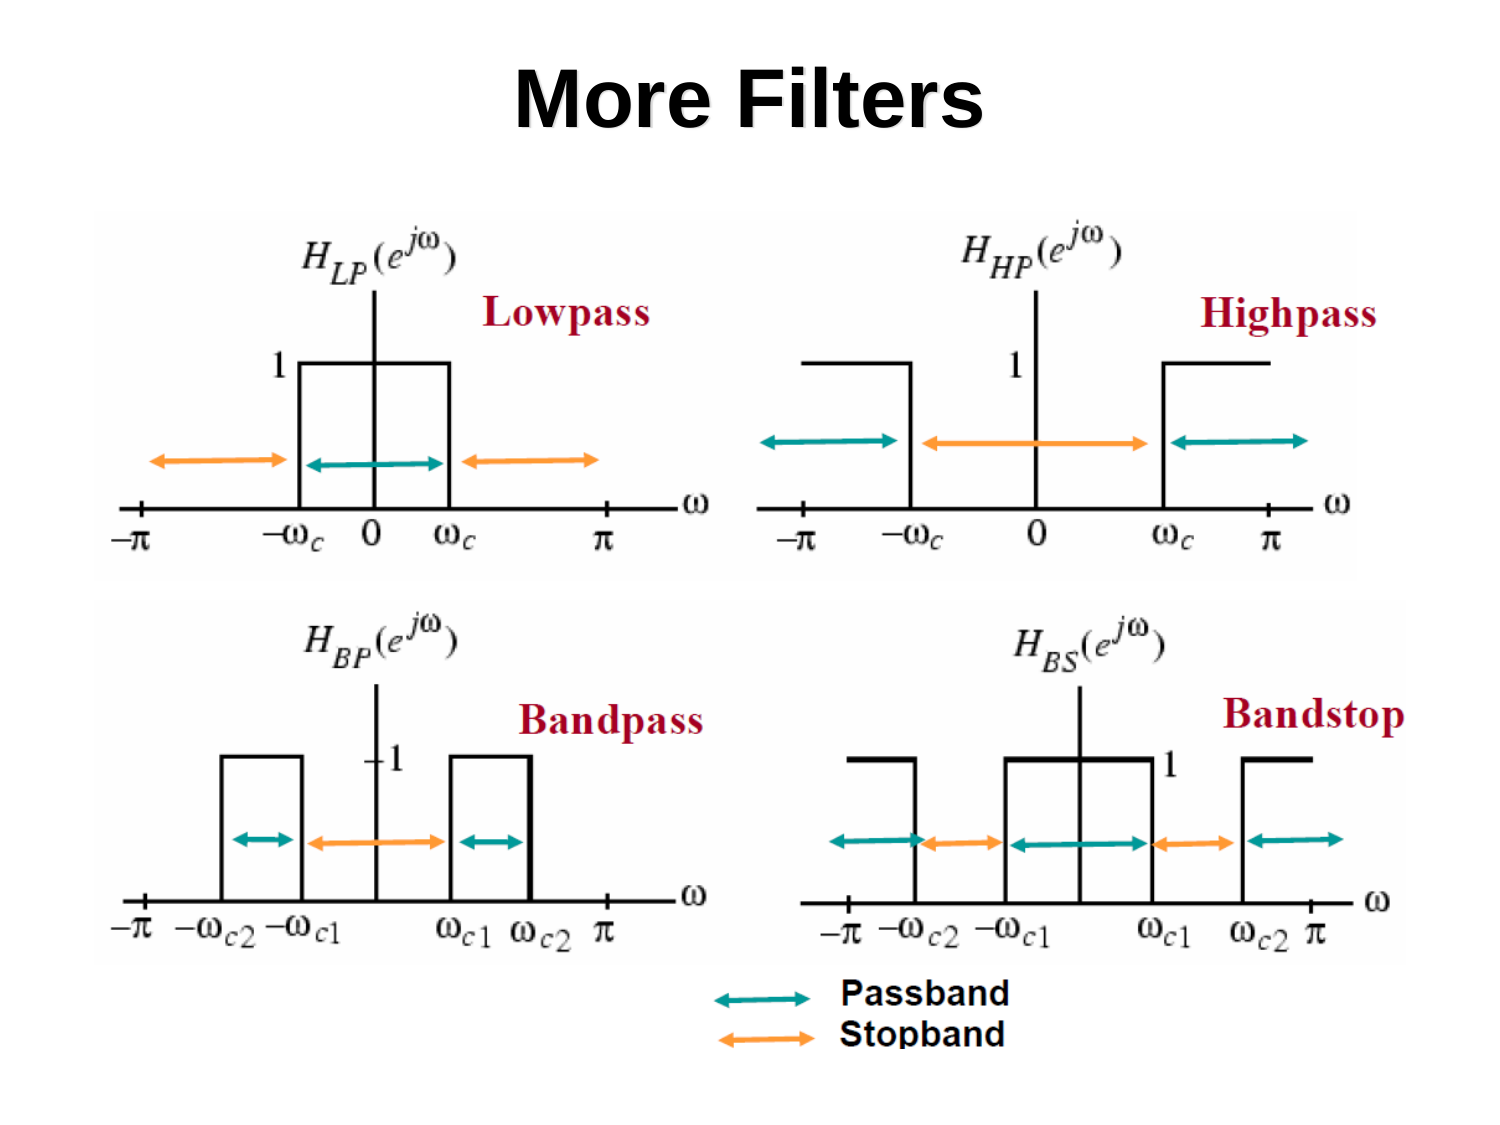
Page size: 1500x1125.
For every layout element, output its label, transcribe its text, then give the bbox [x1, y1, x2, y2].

title More Filters [24, 24, 1476, 163]
picture [94, 198, 1406, 1049]
